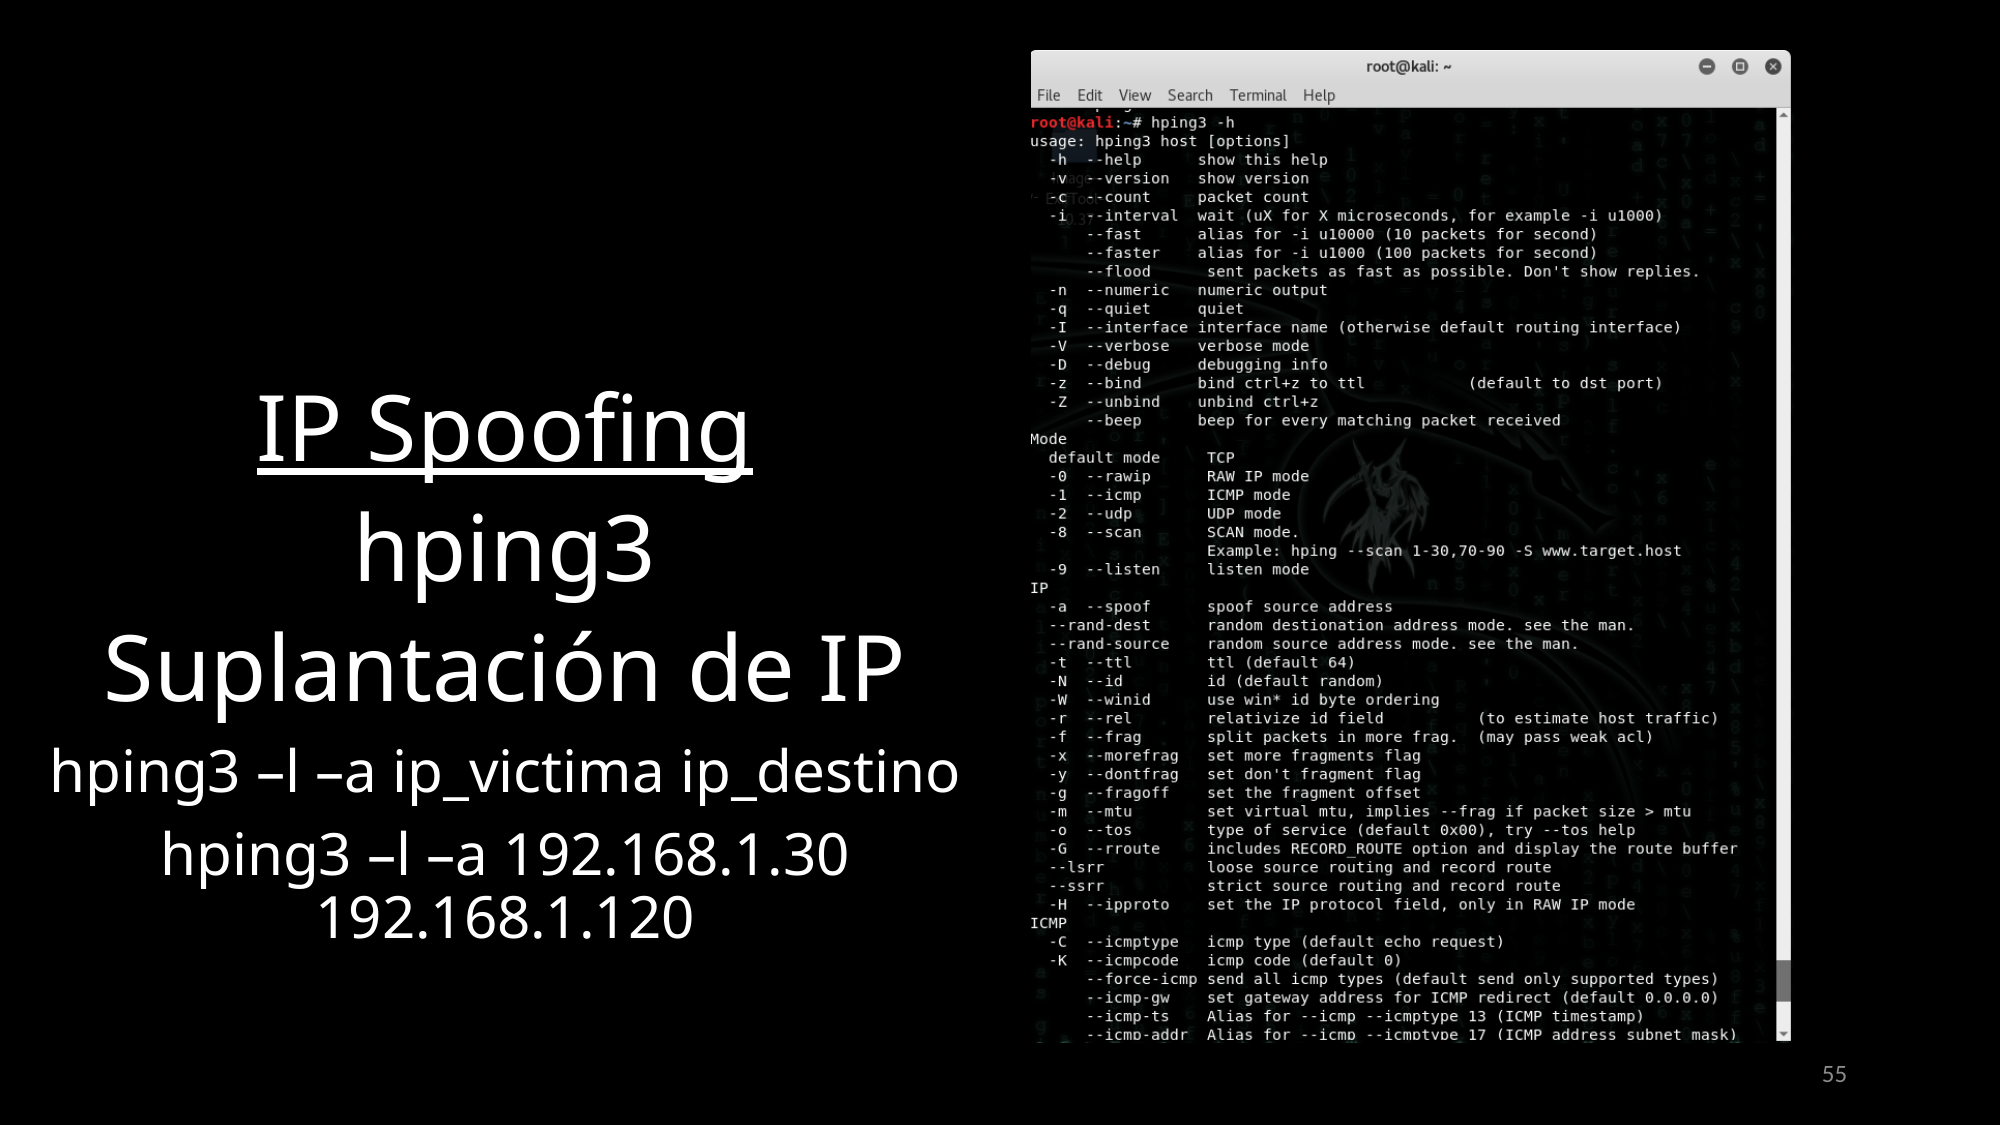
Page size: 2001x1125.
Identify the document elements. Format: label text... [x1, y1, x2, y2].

slide_number 55 [1412, 1042, 1863, 1103]
text_box IP Spoofing hping3 Suplantación de IP hping3 –l –a ip_victima ip_destino hping3 –l –a 192.168.1.30 192.168.1.120 [0, 243, 1011, 991]
picture [1031, 50, 1794, 1043]
